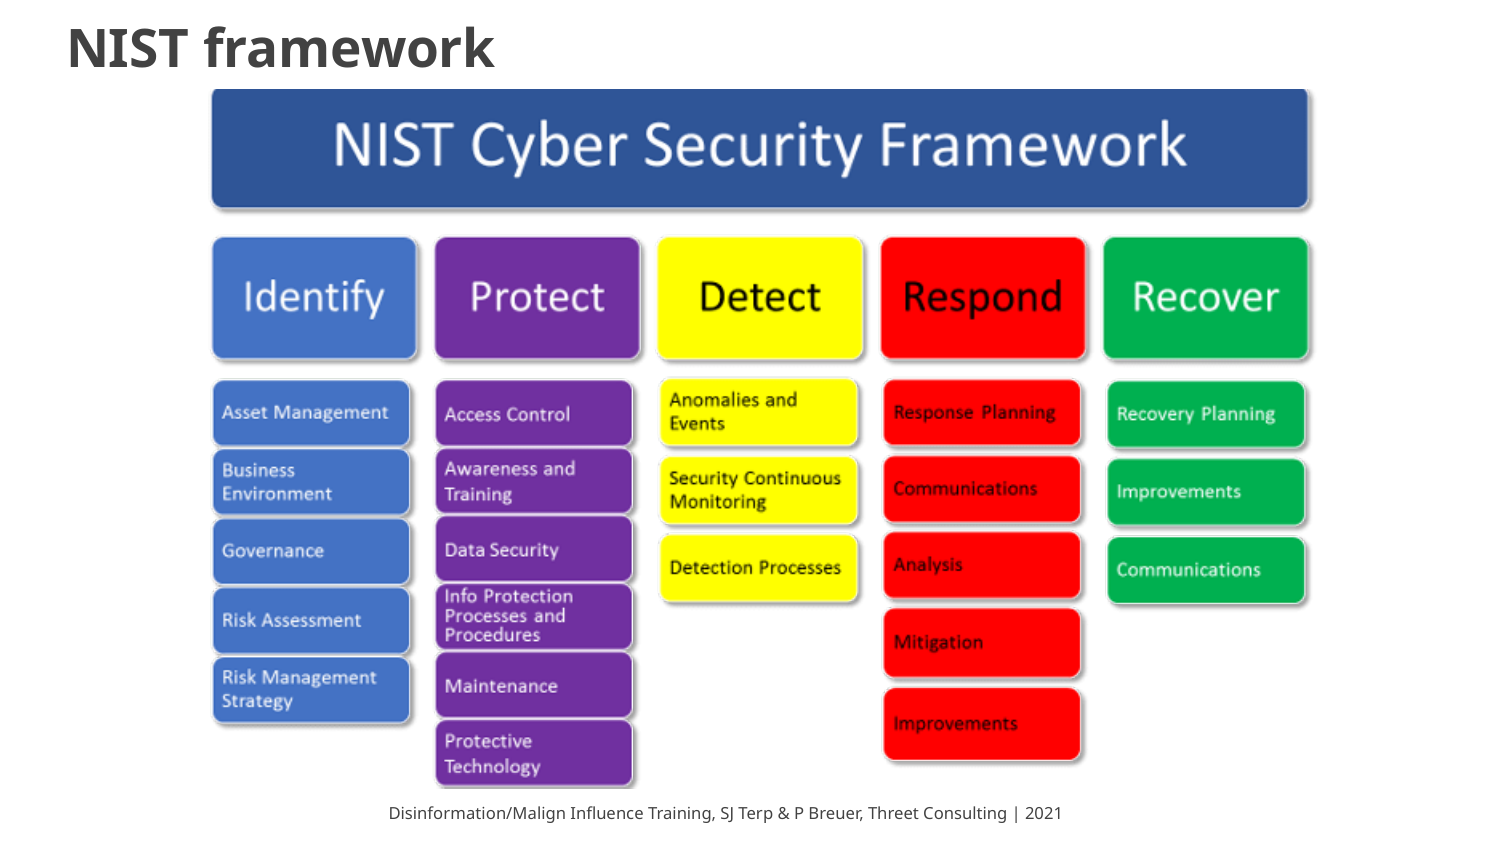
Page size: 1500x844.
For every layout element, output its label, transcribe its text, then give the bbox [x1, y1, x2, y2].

picture [206, 88, 1319, 789]
title NIST framework [51, 0, 1449, 94]
